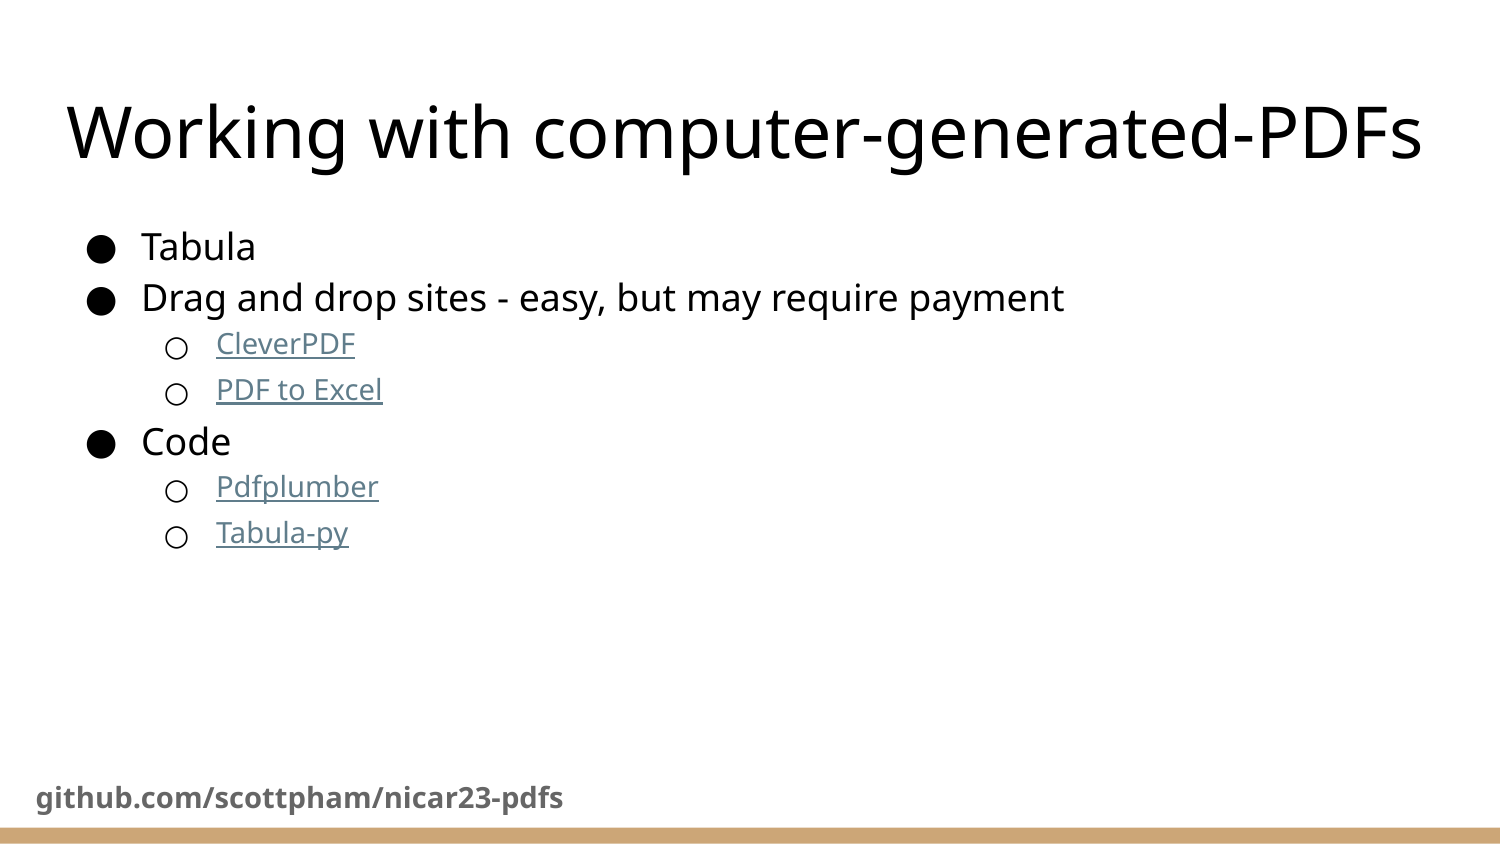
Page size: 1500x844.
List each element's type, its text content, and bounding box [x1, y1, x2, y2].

title Working with computer-generated-PDFs [51, 51, 1449, 189]
list Tabula Drag and drop sites - easy, but may require payment CleverPDF PDF to Excel Code Pdfplumber Tabula-py [51, 200, 1449, 752]
